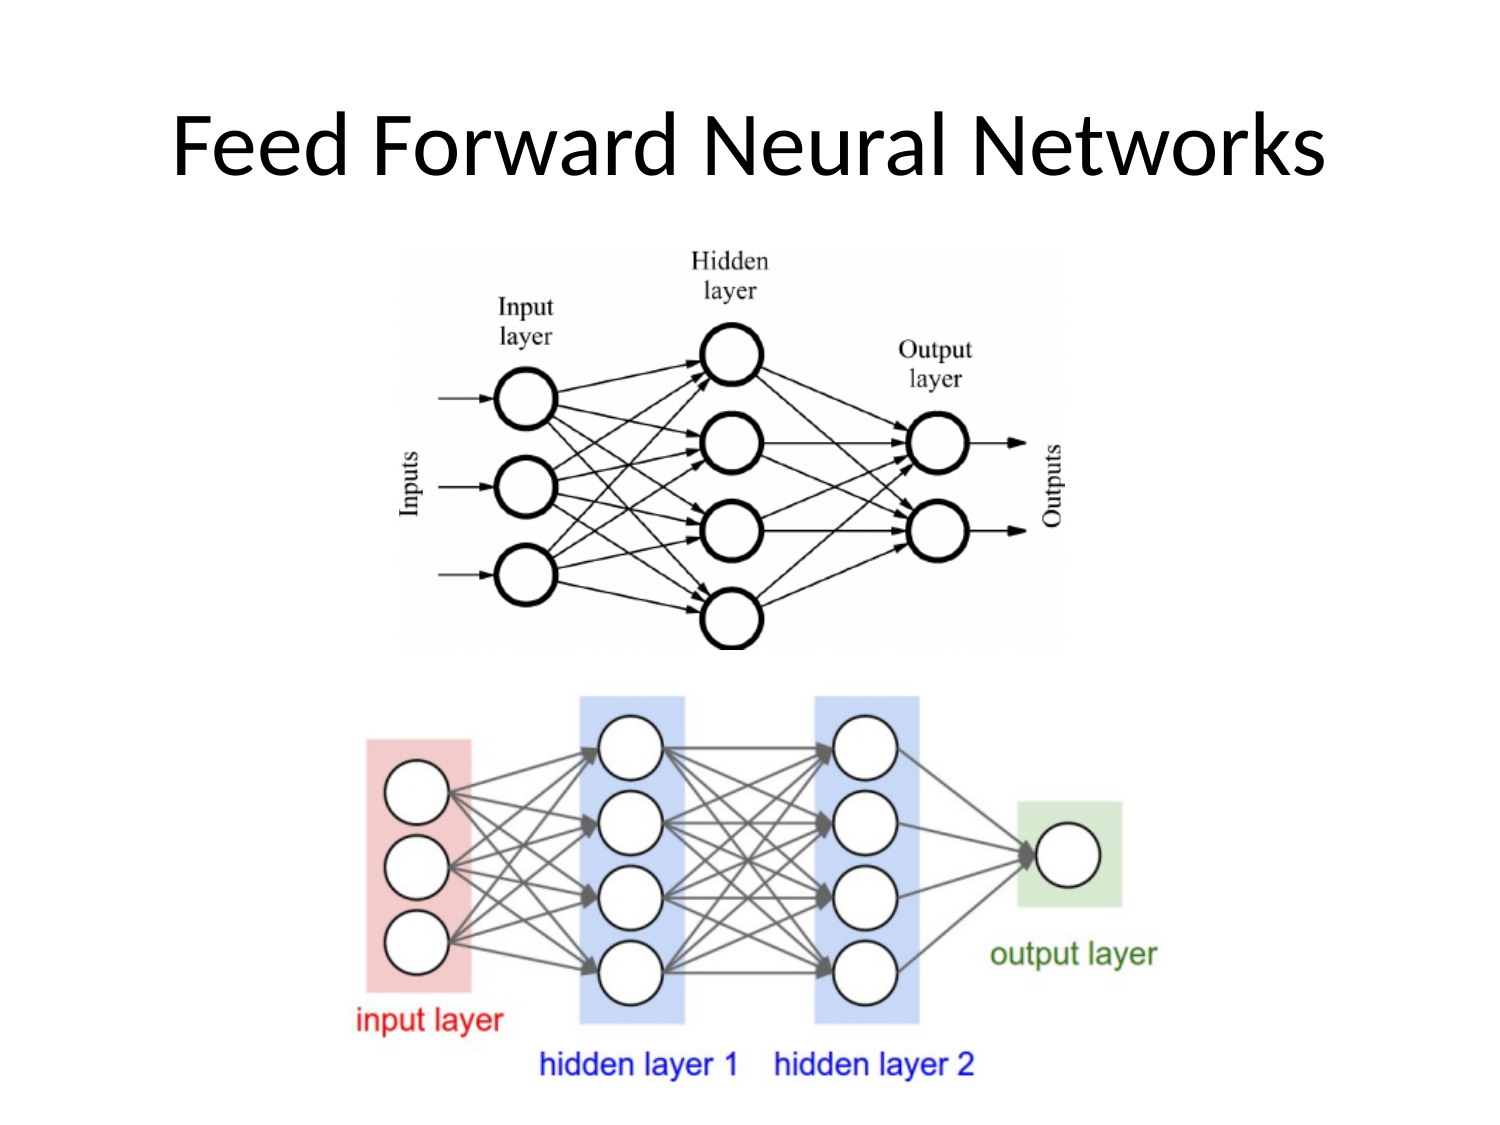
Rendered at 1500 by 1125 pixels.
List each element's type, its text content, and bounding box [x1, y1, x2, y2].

title Feed Forward Neural Networks [75, 45, 1425, 233]
picture [349, 687, 1165, 1088]
picture [399, 249, 1065, 651]
